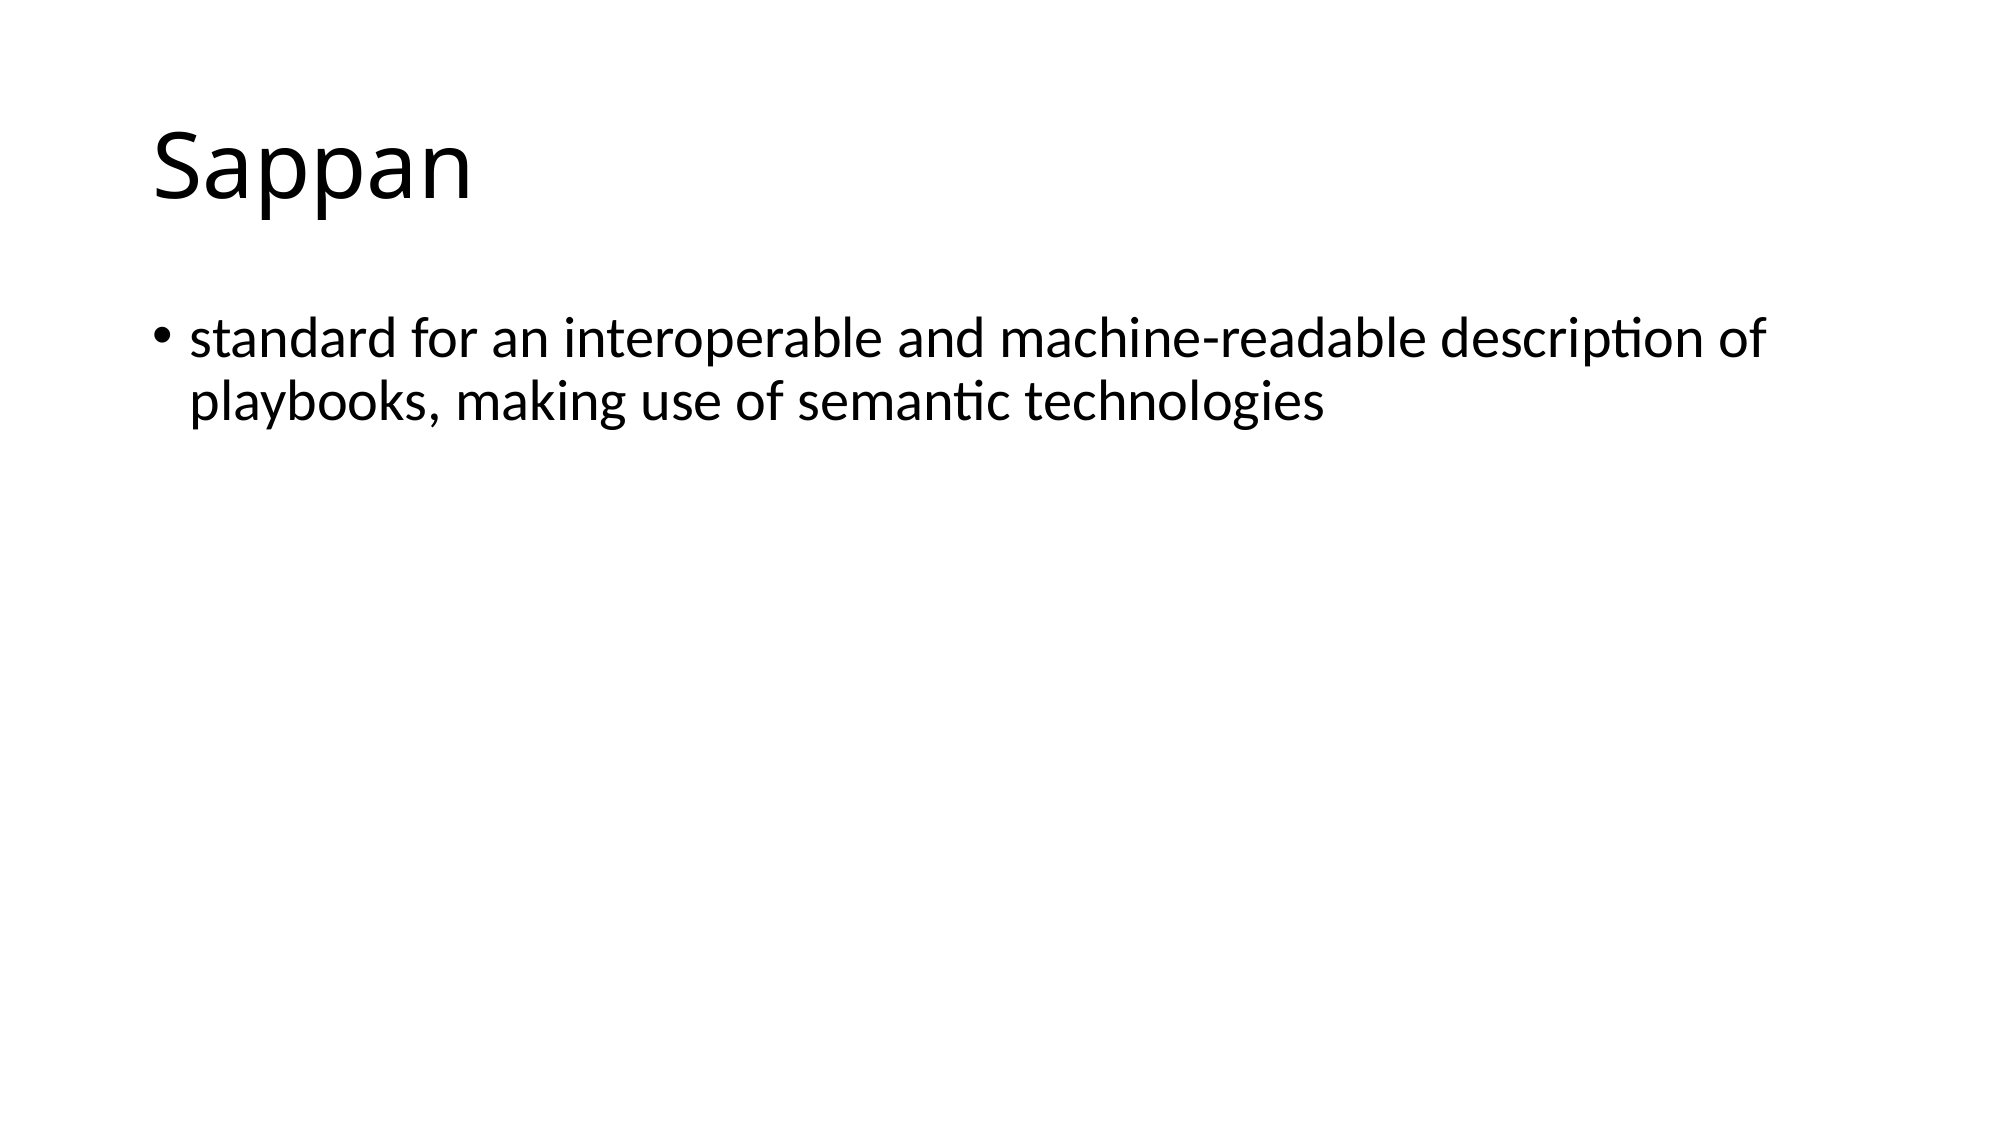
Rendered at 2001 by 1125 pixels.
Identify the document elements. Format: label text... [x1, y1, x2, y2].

list standard for an interoperable and machine-readable description of playbooks, making use of semantic technologies [137, 299, 1863, 1014]
title Sappan [137, 59, 1863, 278]
